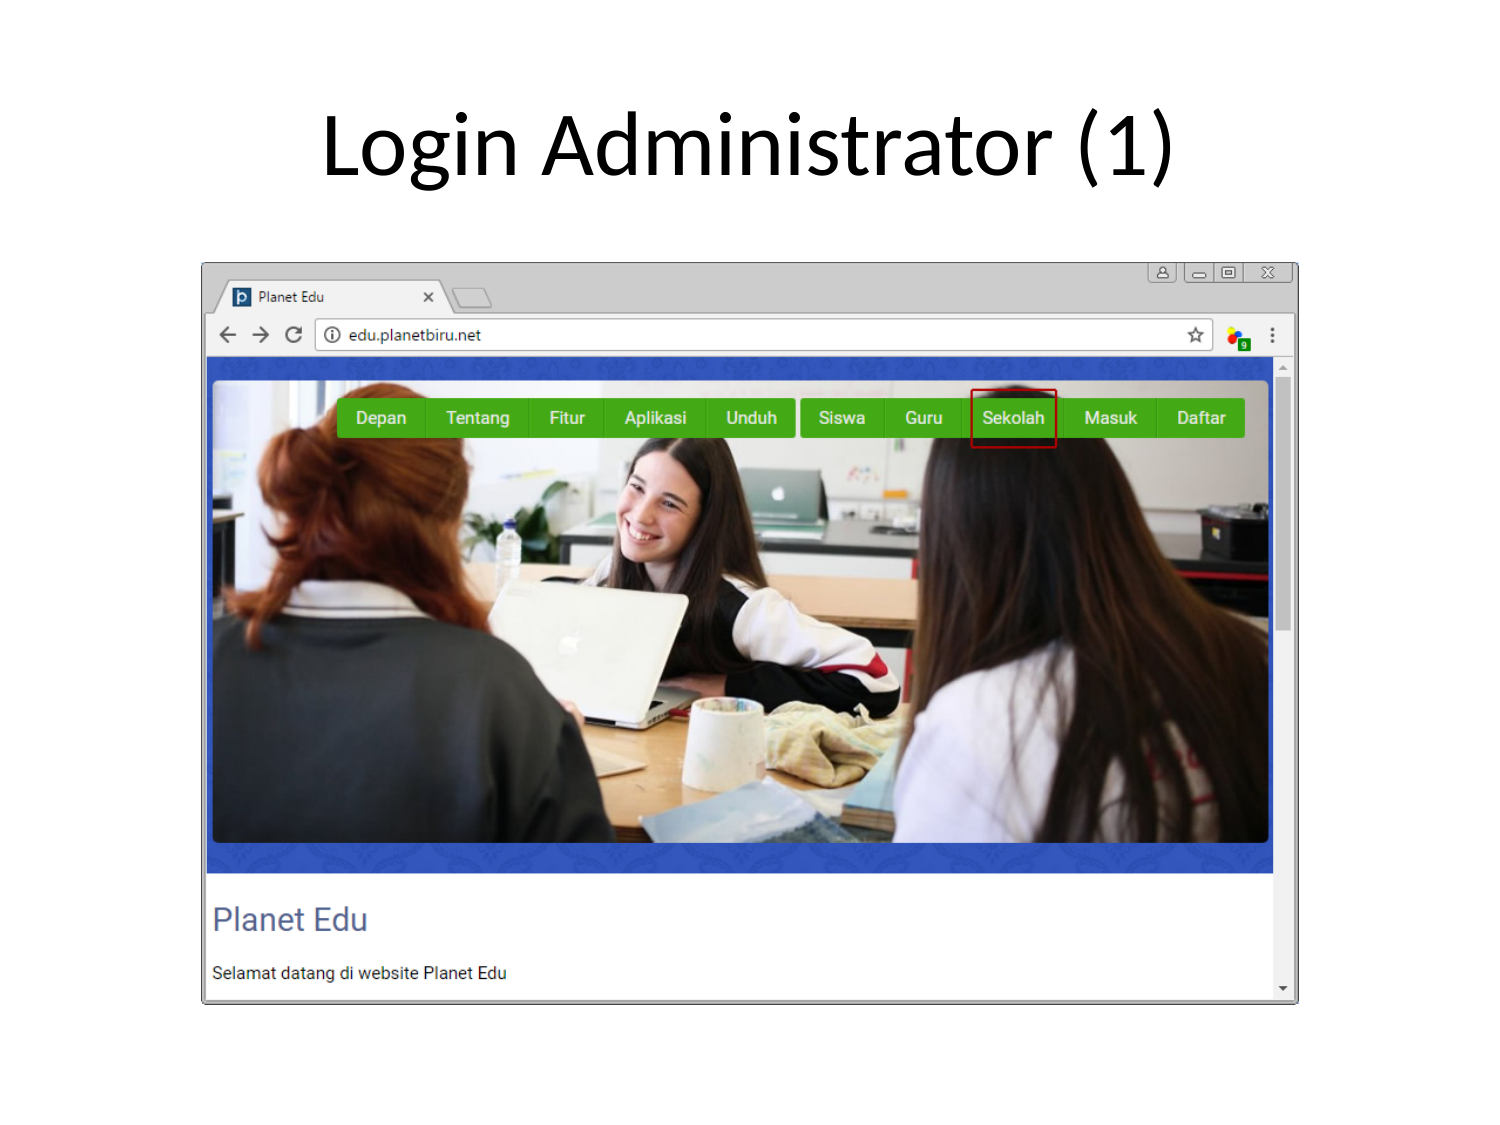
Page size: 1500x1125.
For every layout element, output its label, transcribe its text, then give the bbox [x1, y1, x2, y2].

title Login Administrator (1) [75, 45, 1425, 233]
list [200, 262, 1300, 1006]
